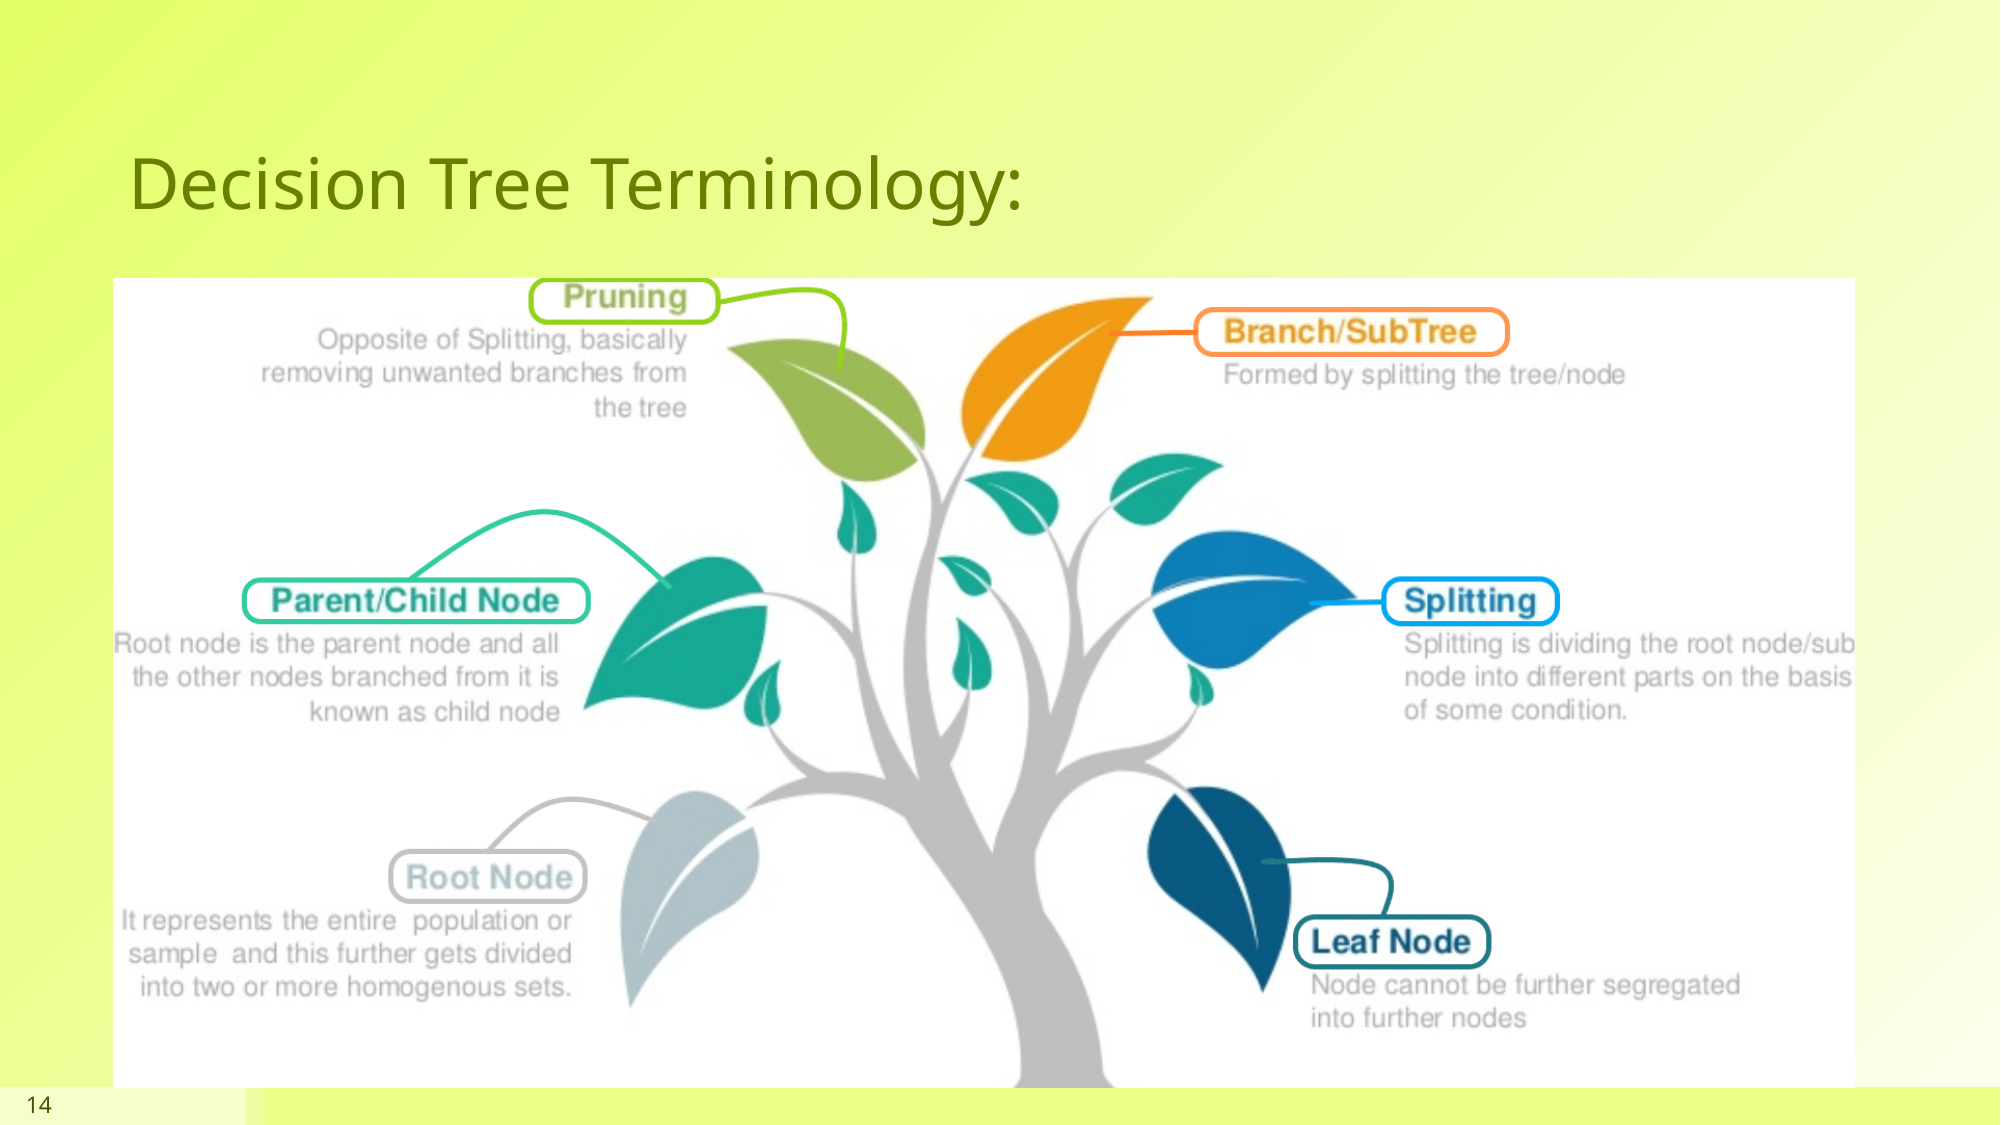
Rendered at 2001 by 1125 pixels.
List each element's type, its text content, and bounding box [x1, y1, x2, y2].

title Decision Tree Terminology: [113, 37, 1651, 232]
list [113, 278, 1855, 1088]
slide_number 14 [0, 1087, 68, 1125]
